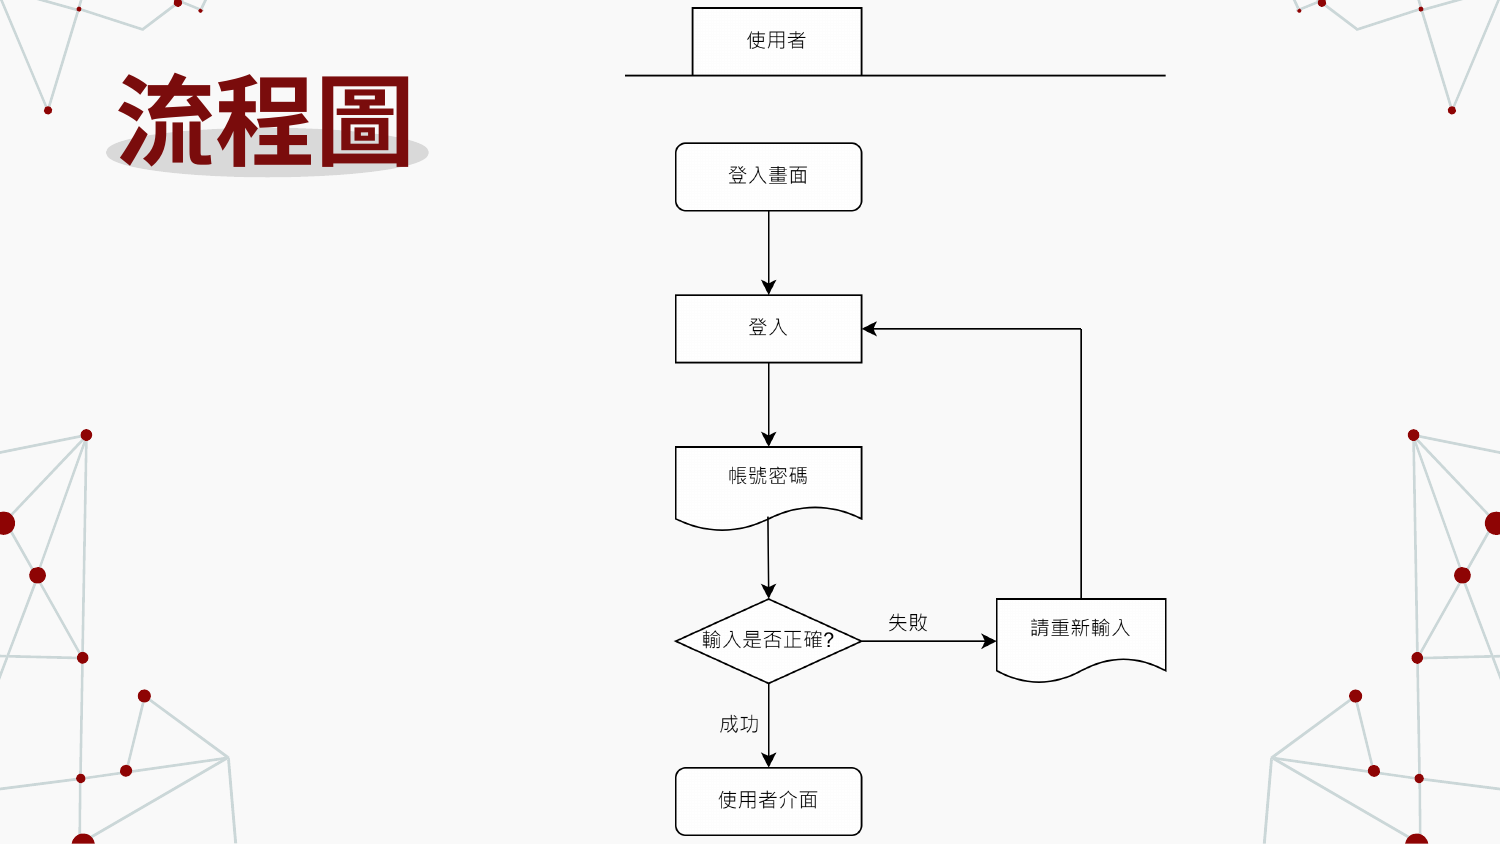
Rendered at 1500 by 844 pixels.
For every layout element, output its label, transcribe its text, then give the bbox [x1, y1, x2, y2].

title 流程圖 [0, 43, 532, 154]
text_box [106, 154, 429, 178]
picture [624, 7, 1168, 837]
